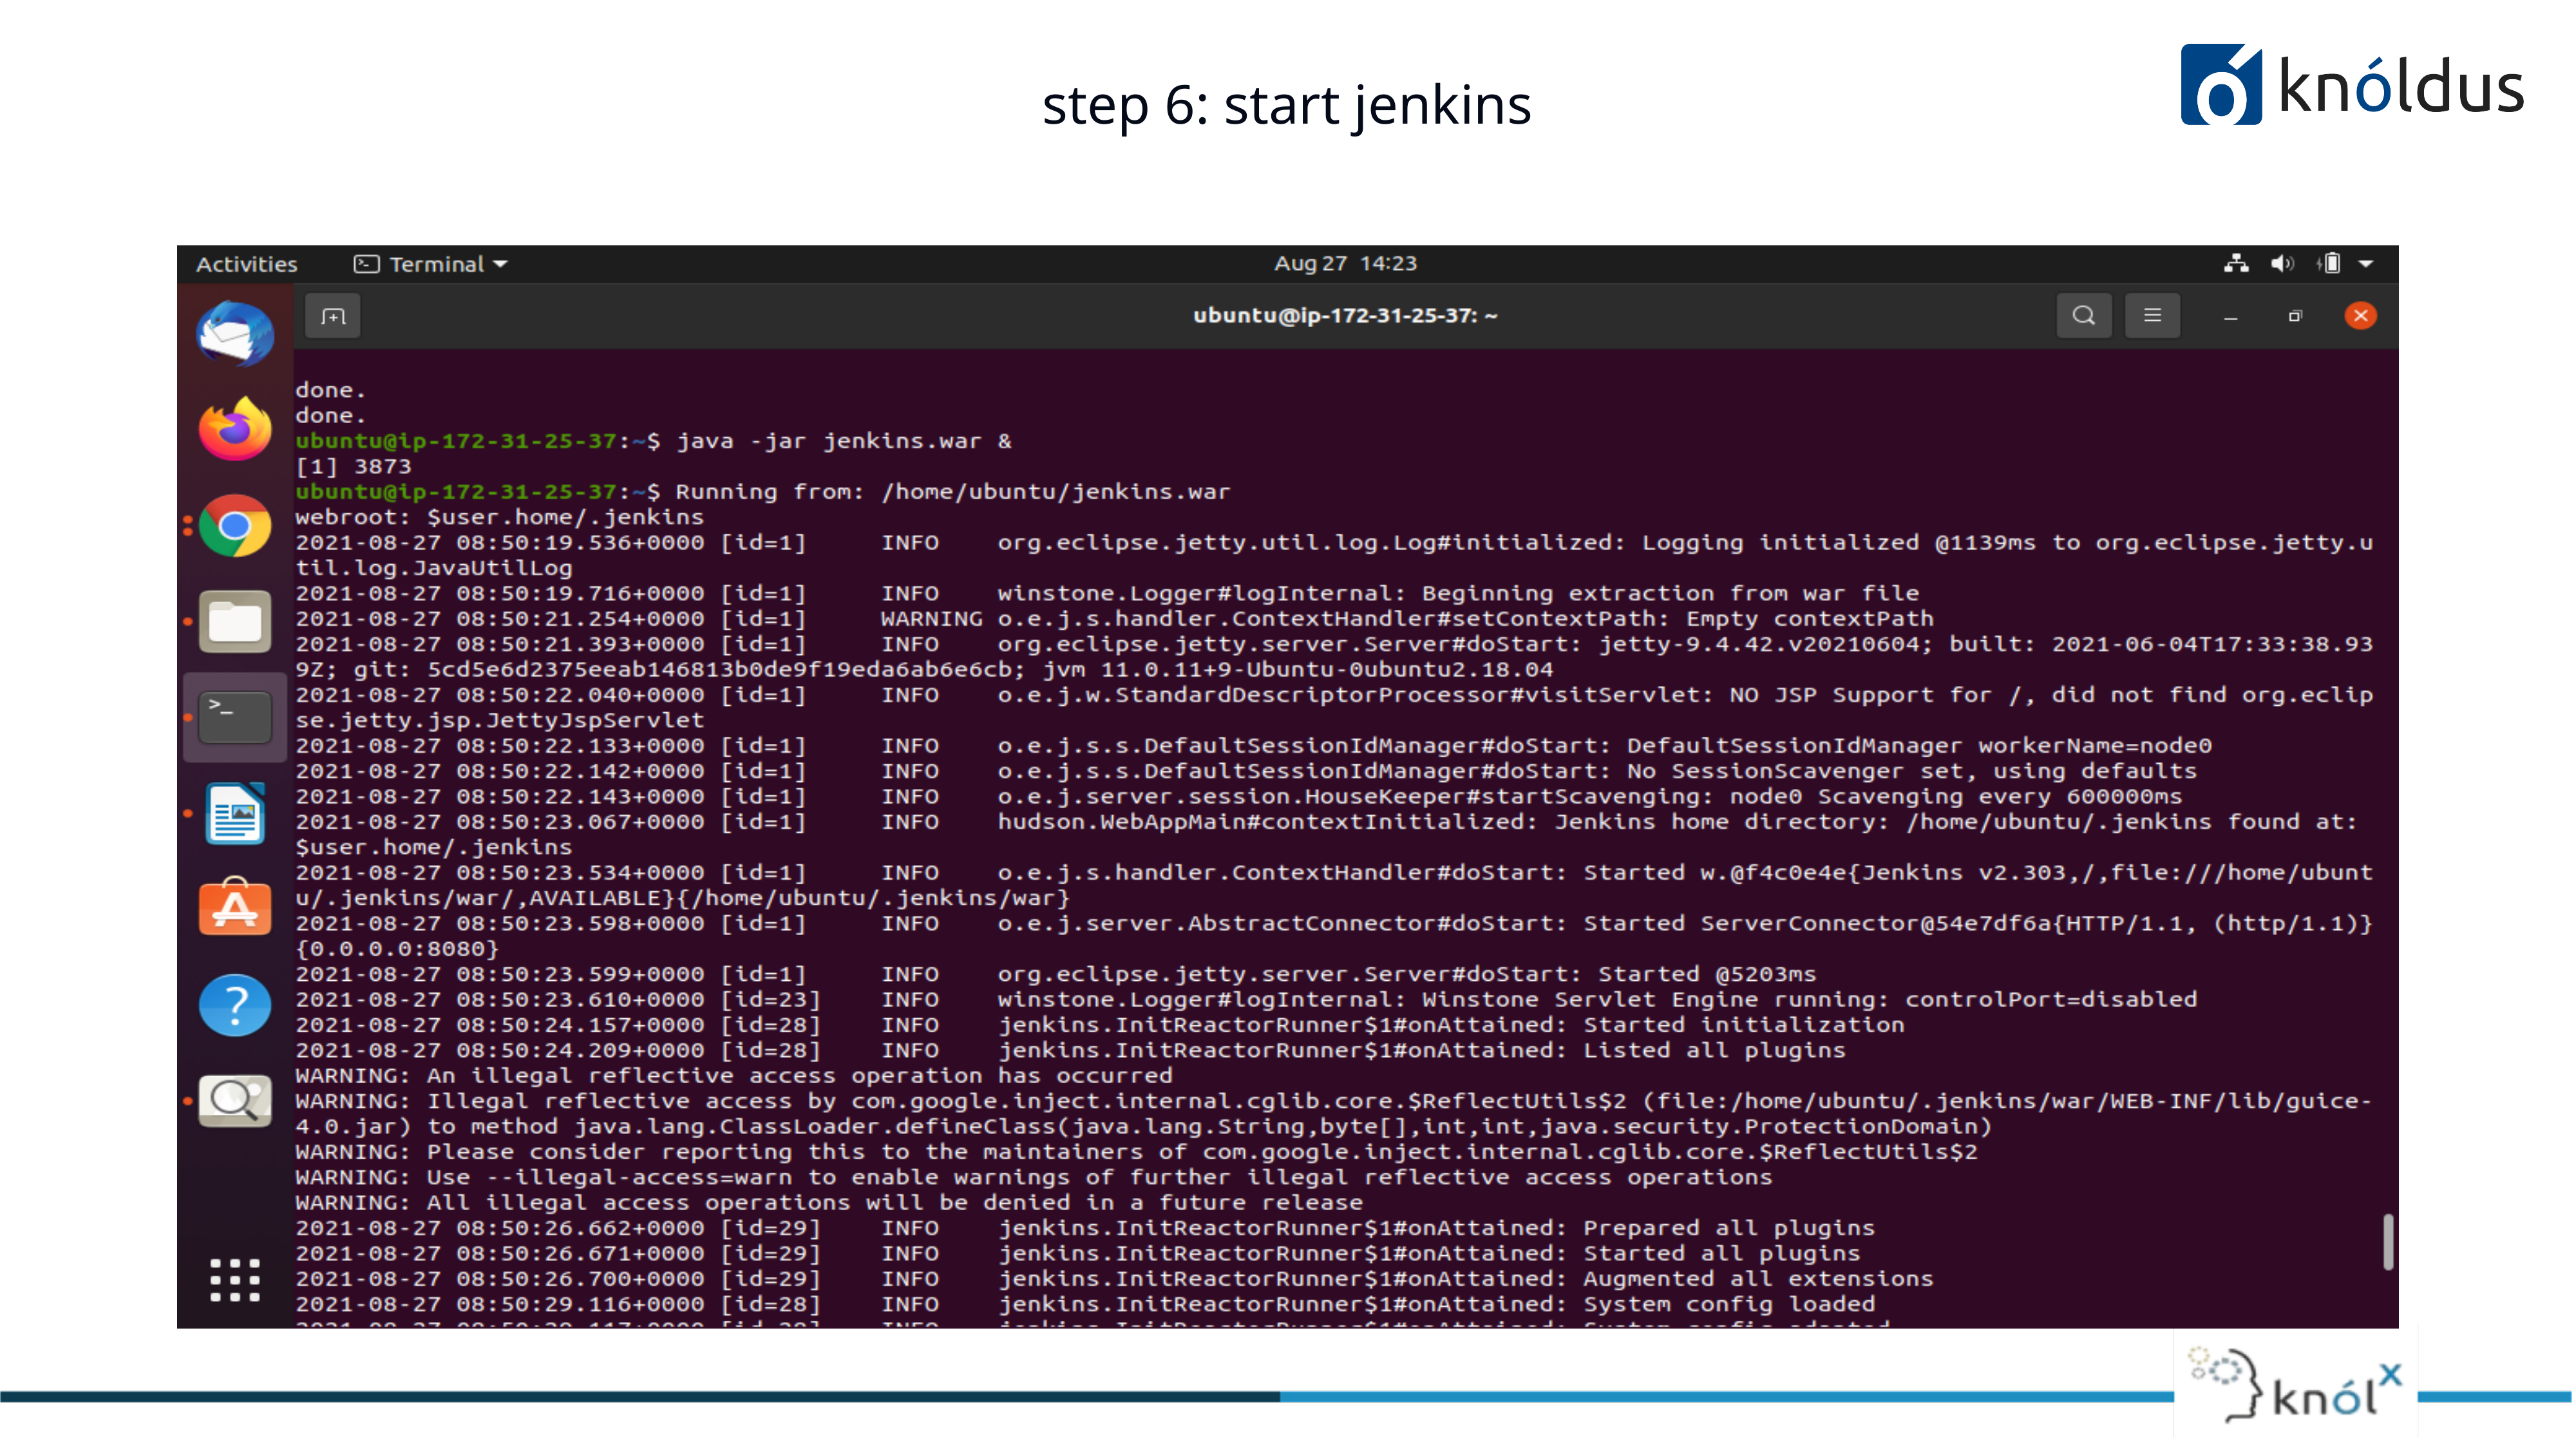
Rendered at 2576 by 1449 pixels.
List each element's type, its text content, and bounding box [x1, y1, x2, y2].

picture [2181, 44, 2524, 125]
picture [0, 245, 2572, 1437]
title step 6: start jenkins [177, 70, 2399, 193]
